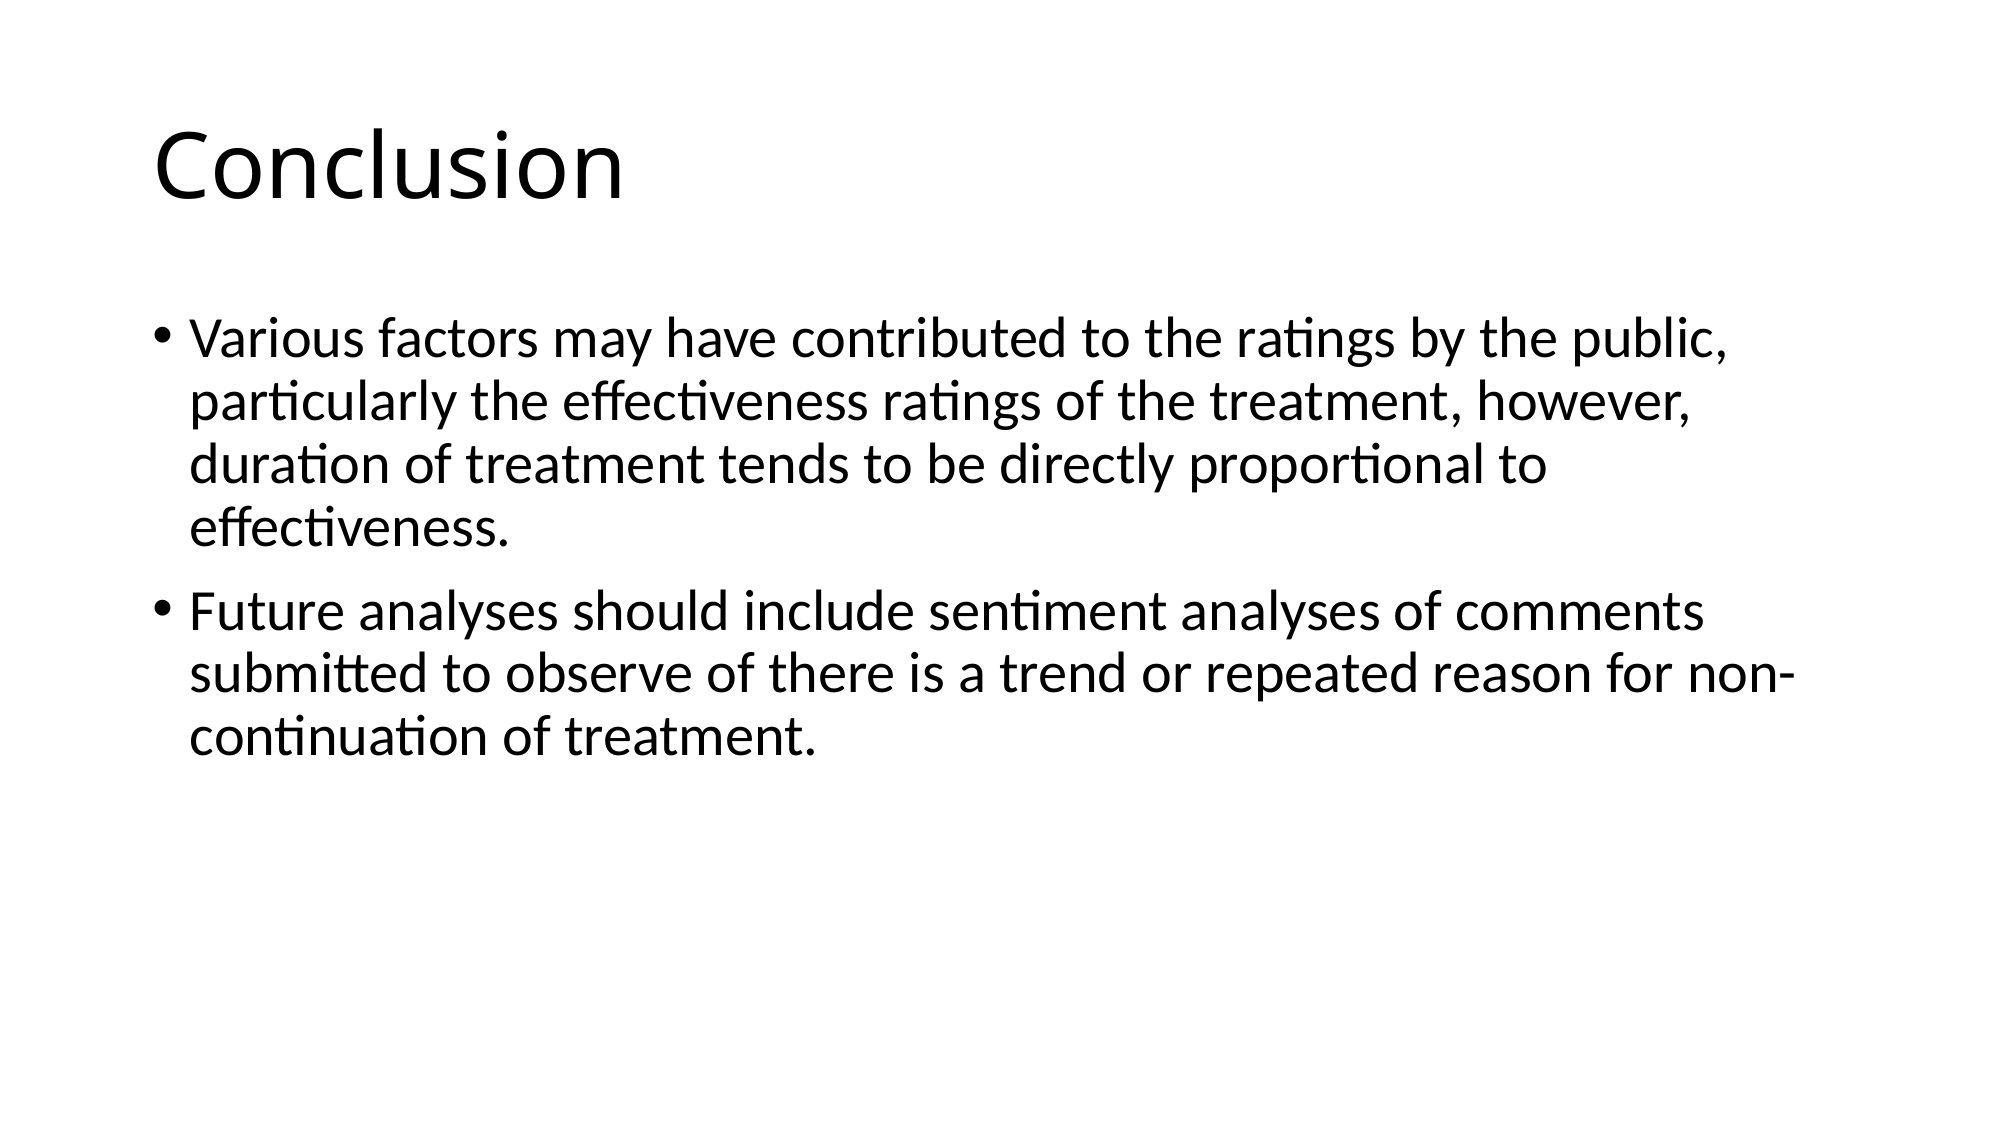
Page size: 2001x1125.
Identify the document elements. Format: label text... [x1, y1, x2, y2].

title Conclusion [137, 59, 1863, 278]
list Various factors may have contributed to the ratings by the public, particularly the effectiveness ratings of the treatment, however, duration of treatment tends to be directly proportional to effectiveness. Future analyses should include sentiment analyses of comments submitted to observe of there is a trend or repeated reason for non-continuation of treatment. [137, 299, 1863, 1014]
